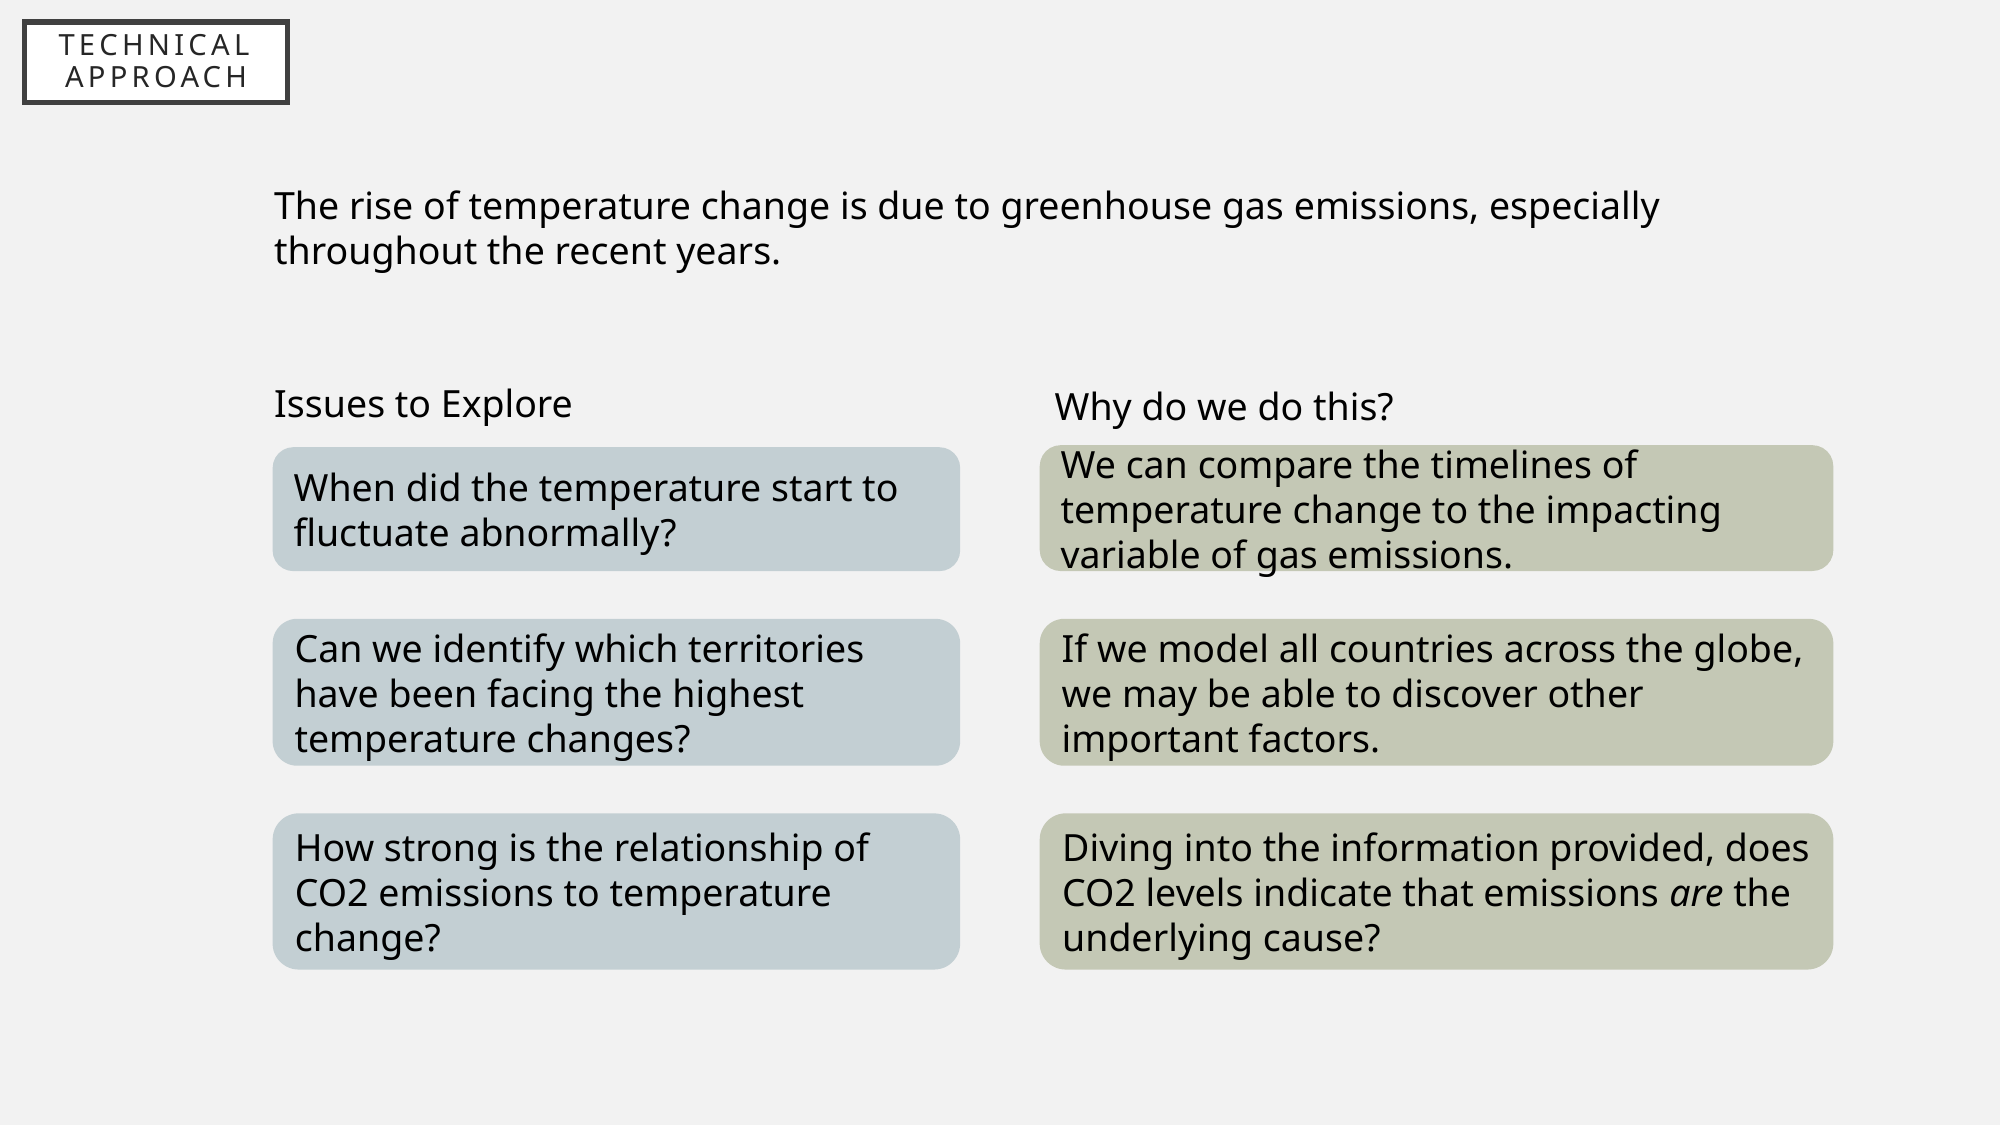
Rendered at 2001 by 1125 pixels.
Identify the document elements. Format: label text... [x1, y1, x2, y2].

text_box Diving into the information provided, does CO2 levels indicate that emissions are the underlying cause? [1038, 812, 1835, 971]
text_box Can we identify which territories have been facing the highest temperature changes? [271, 617, 962, 767]
text_box We can compare the timelines of temperature change to the impacting variable of gas emissions. [1038, 444, 1835, 573]
text_box How strong is the relationship of CO2 emissions to temperature change? [271, 812, 962, 971]
text_box If we model all countries across the globe, we may be able to discover other important factors. [1038, 617, 1835, 767]
title Technical approach [22, 19, 290, 105]
text_box Issues to Explore [259, 372, 692, 432]
text_box The rise of temperature change is due to greenhouse gas emissions, especially throughout the recent years. [259, 174, 1821, 280]
text_box Why do we do this? [1039, 375, 1472, 436]
text_box When did the temperature start to fluctuate abnormally? [271, 446, 962, 573]
